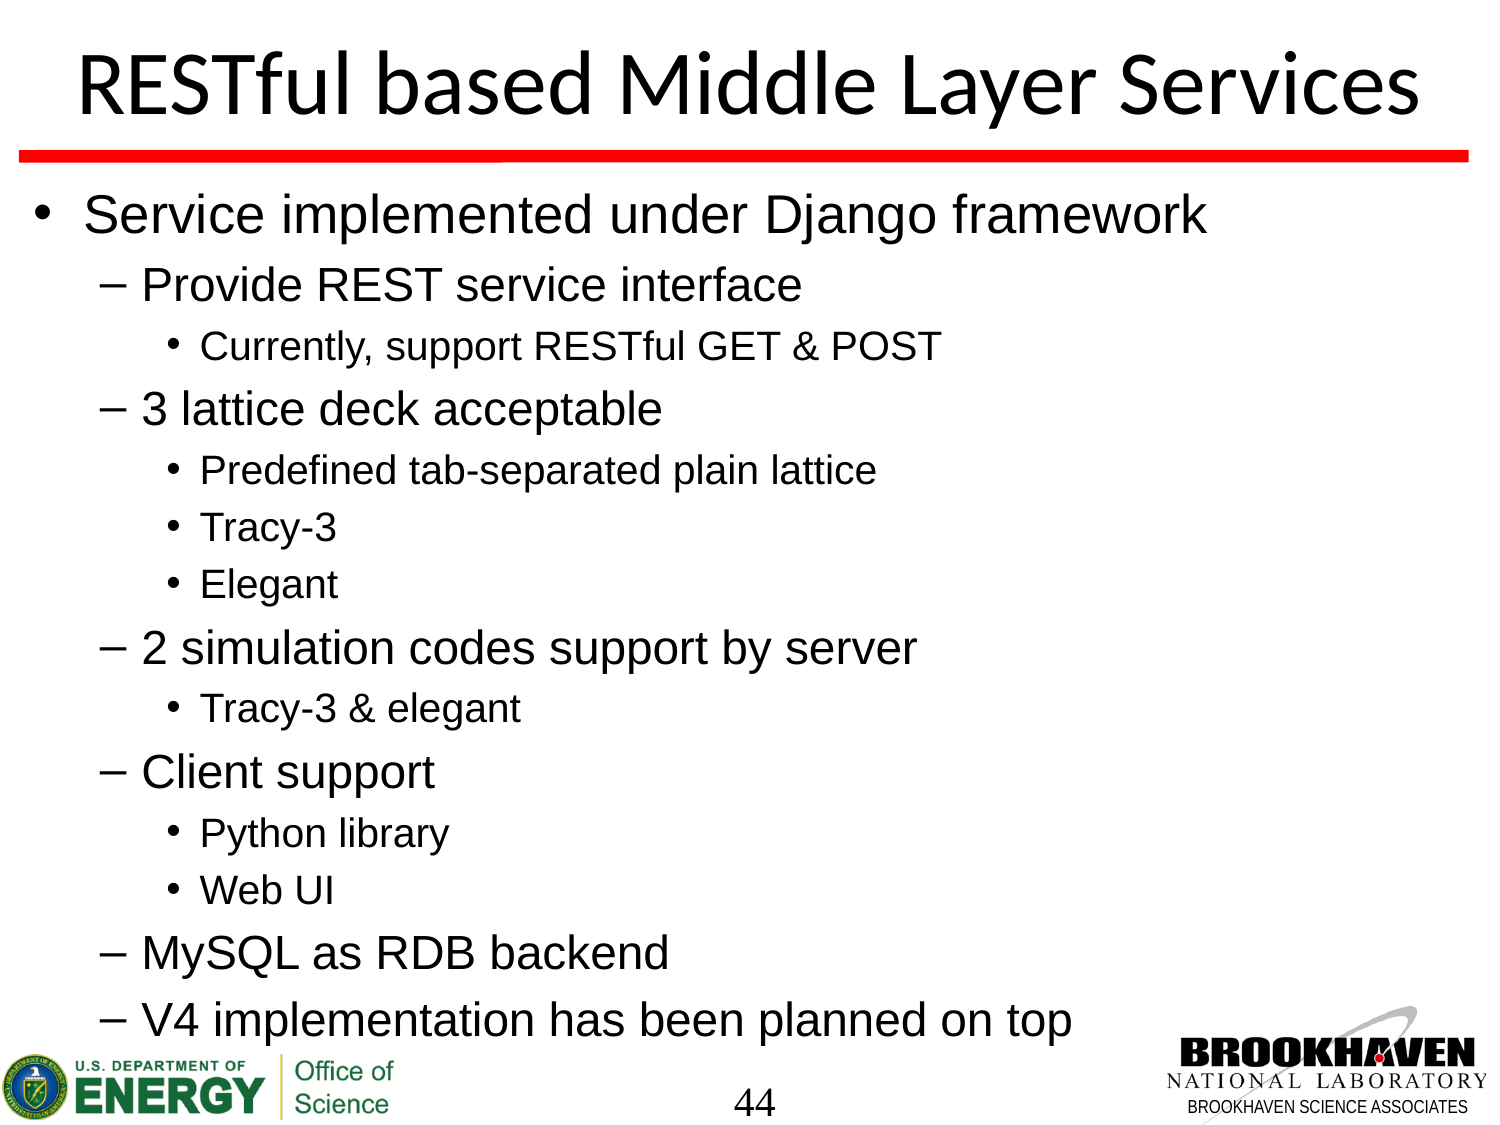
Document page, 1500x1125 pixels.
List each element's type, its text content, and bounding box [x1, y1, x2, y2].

title RESTful based Middle Layer Services [0, 0, 1500, 157]
picture [2, 1054, 394, 1120]
list Service implemented under Django framework Provide REST service interface Currently, support RESTful GET & POST 3 lattice deck acceptable Predefined tab-separated plain lattice Tracy-3 Elegant 2 simulation codes support by server Tracy-3 & elegant Client support Python library Web UI MySQL as RDB backend V4 implementation has been planned on top [18, 171, 1471, 1061]
